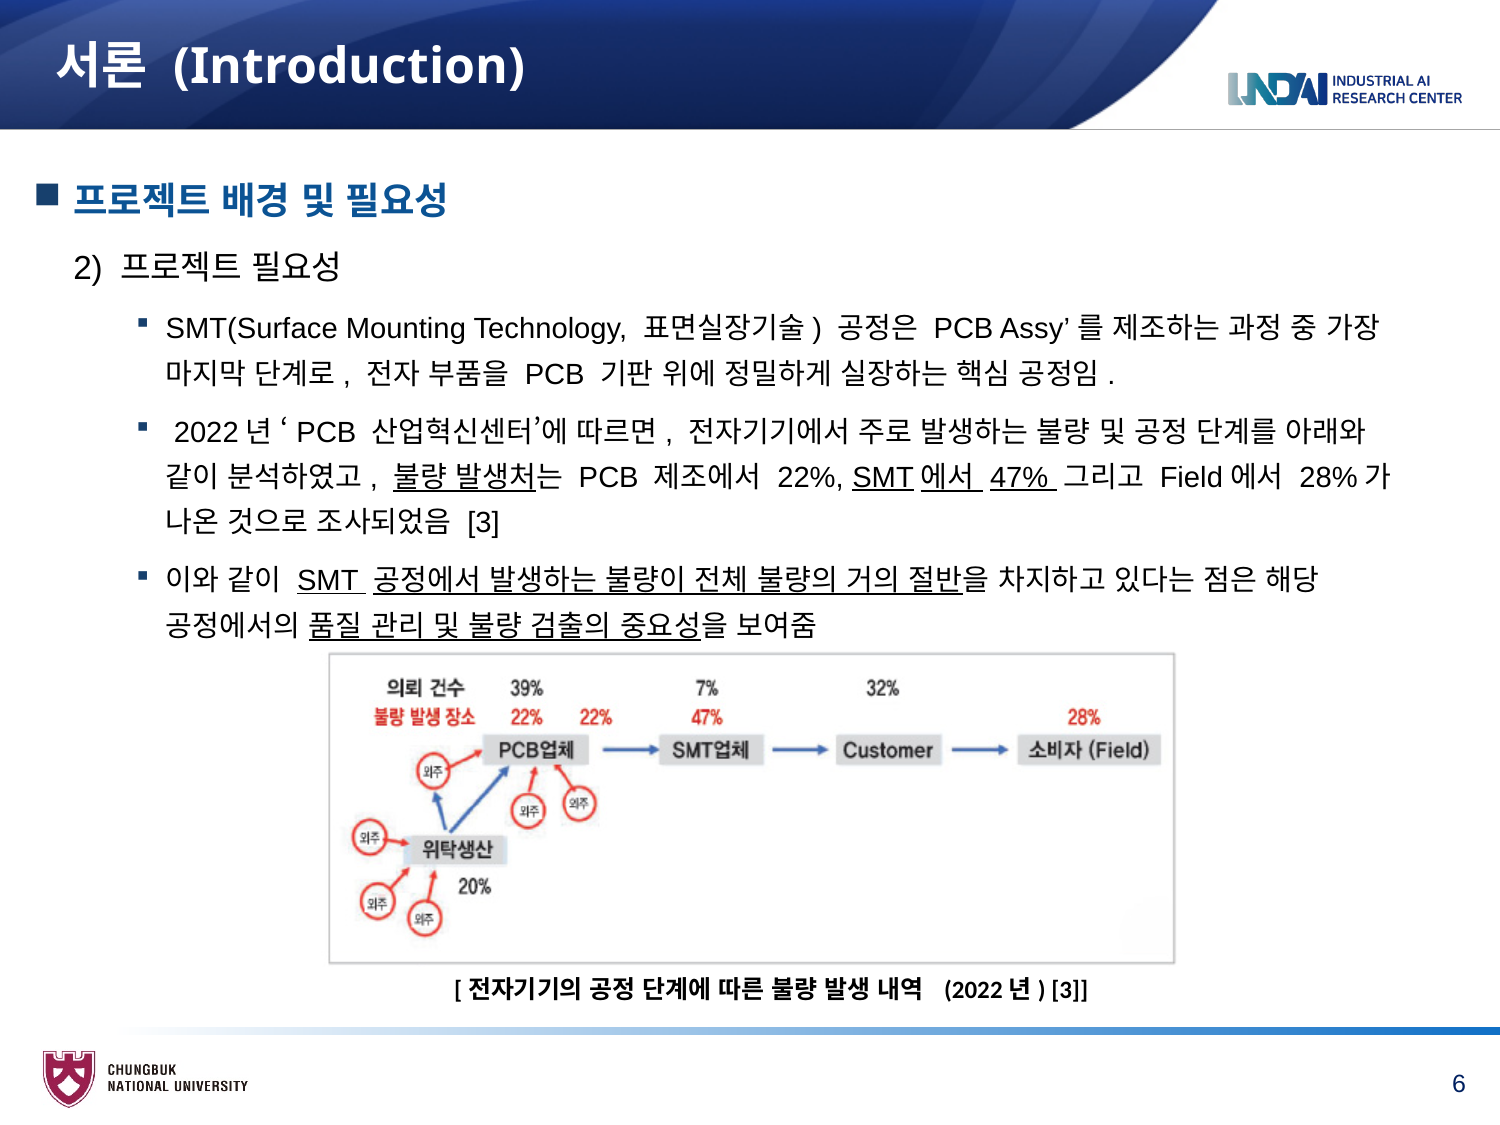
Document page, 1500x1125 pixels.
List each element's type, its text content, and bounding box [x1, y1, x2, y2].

picture [321, 646, 1179, 967]
text_box 프로젝트 배경 및 필요성 2) 프로젝트 필요성 SMT(Surface Mounting Technology, 표면실장기술) 공정은 PCB Assy’를 제조하는 과정 중 가장 마지막 단계로, 전자 부품을 PCB 기판 위에 정밀하게 실장하는 핵심 공정임. 2022년 ‘PCB 산업혁신센터’에 따르면, 전자기기에서 주로 발생하는 불량 및 공정 단계를 아래와 같이 분석하였고, 불량 발생처는 PCB 제조에서 22%, SMT에서 47% 그리고 Field에서 28%가 나온 것으로 조사되었음 [3] 이와 같이 SMT 공정에서 발생하는 불량이 전체 불량의 거의 절반을 차지하고 있다는 점은 해당 공정에서의 품질 관리 및 불량 검출의 중요성을 보여줌 [33, 163, 1397, 701]
picture [0, 0, 1500, 129]
text_box [전자기기의 공정 단계에 따른 불량 발생 내역 (2022년) [3]] [373, 975, 1169, 1012]
picture [41, 1049, 249, 1109]
title 서론 (Introduction) [55, 10, 1375, 116]
